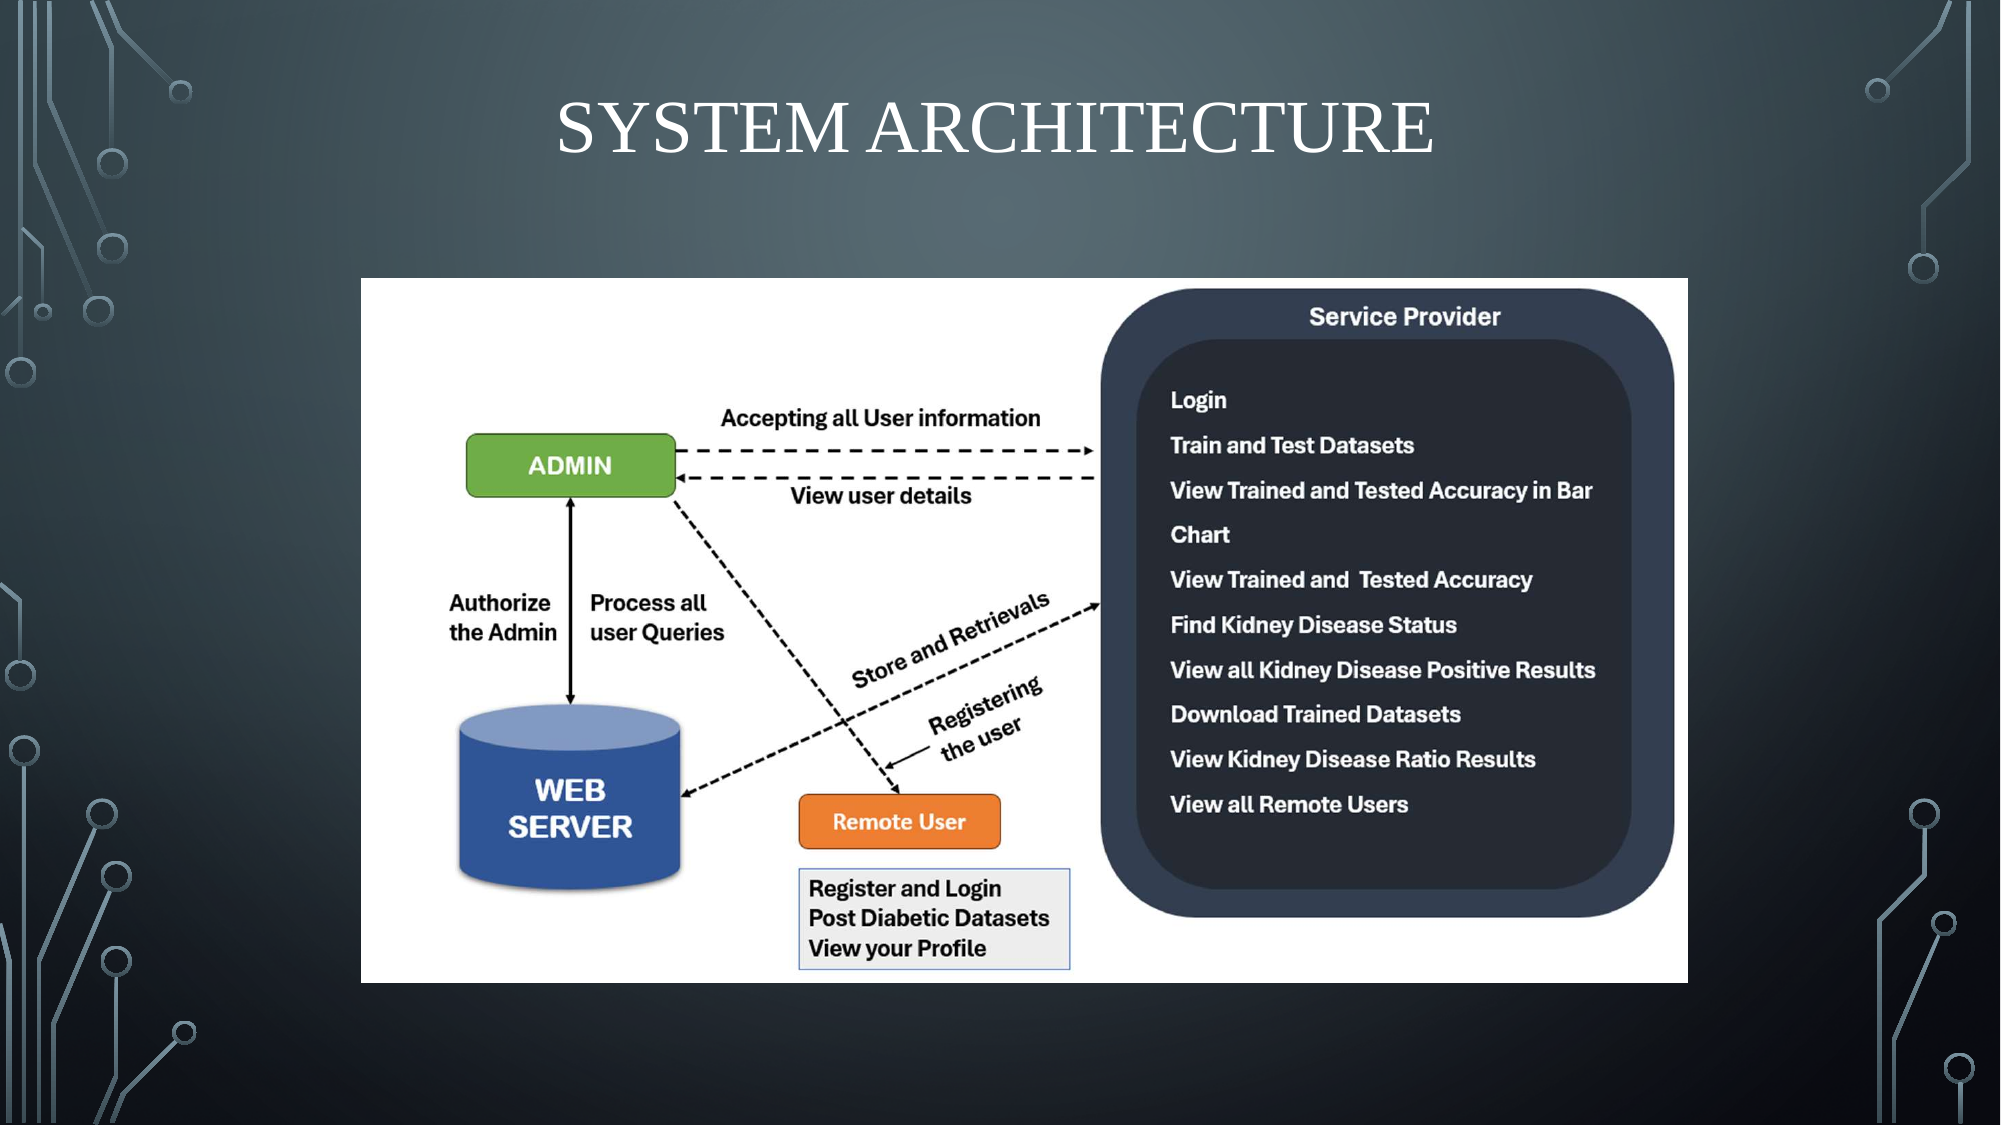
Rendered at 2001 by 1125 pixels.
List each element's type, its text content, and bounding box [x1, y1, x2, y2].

picture [361, 278, 1688, 983]
title SYSTEM ARCHITECTURE [189, 30, 1815, 227]
